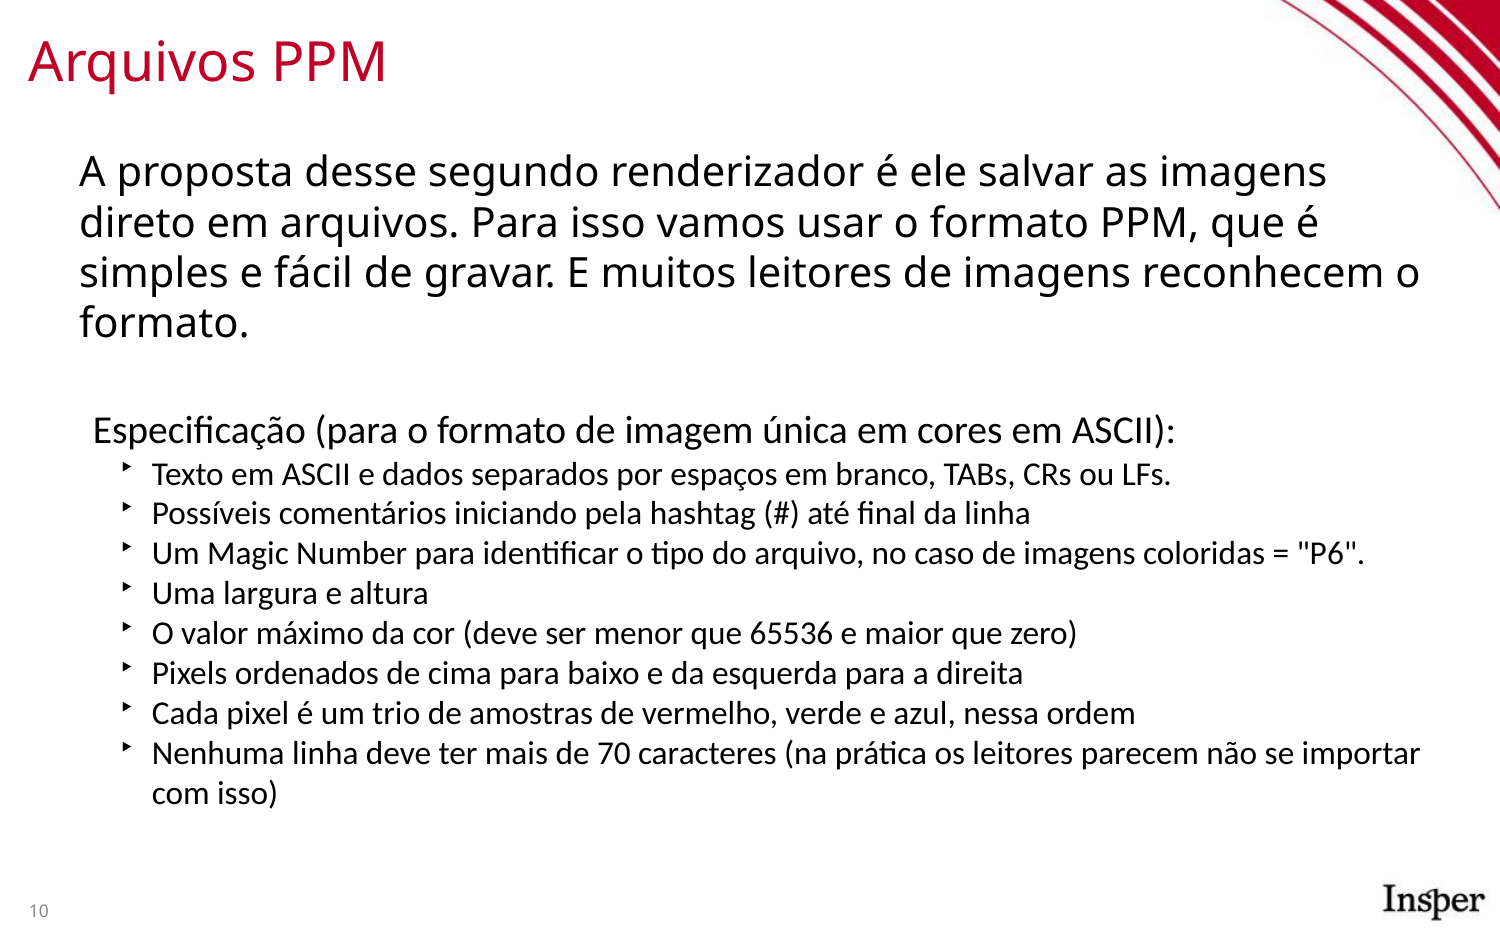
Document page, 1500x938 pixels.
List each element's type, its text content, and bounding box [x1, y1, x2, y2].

text_box Especificação (para o formato de imagem única em cores em ASCII): Texto em ASCII e dados separados por espaços em branco, TABs, CRs ou LFs. Possíveis comentários iniciando pela hashtag (#) até final da linha Um Magic Number para identificar o tipo do arquivo, no caso de imagens coloridas = "P6". Uma largura e altura O valor máximo da cor (deve ser menor que 65536 e maior que zero) Pixels ordenados de cima para baixo e da esquerda para a direita Cada pixel é um trio de amostras de vermelho, verde e azul, nessa ordem Nenhuma linha deve ter mais de 70 caracteres (na prática os leitores parecem não se importar com isso) [77, 389, 1454, 826]
picture [249, 0, 1500, 938]
list A proposta desse segundo renderizador é ele salvar as imagens direto em arquivos. Para isso vamos usar o formato PPM, que é simples e fácil de gravar. E muitos leitores de imagens reconhecem o formato. [64, 137, 1447, 377]
title Arquivos PPM [13, 18, 1397, 104]
slide_number ‹#› [0, 887, 78, 938]
